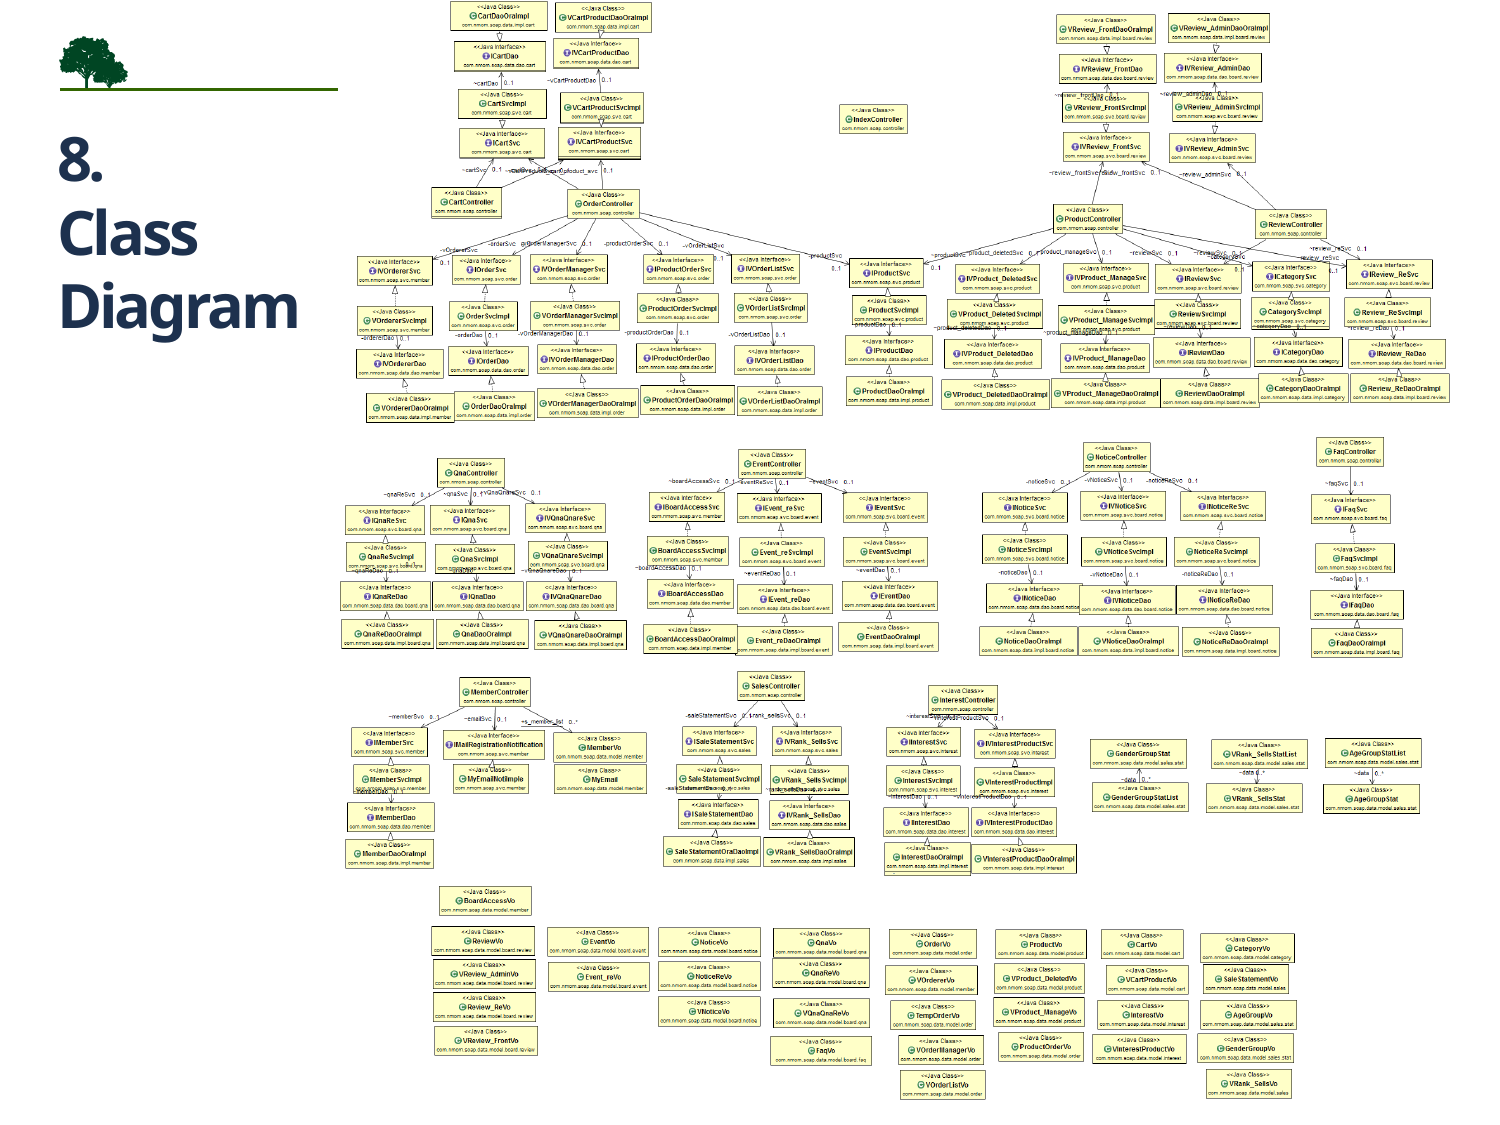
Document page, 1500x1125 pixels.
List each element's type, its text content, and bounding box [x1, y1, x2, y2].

text_box 8. Class Diagram [42, 87, 333, 375]
picture [338, 0, 1452, 1101]
picture [50, 22, 134, 87]
